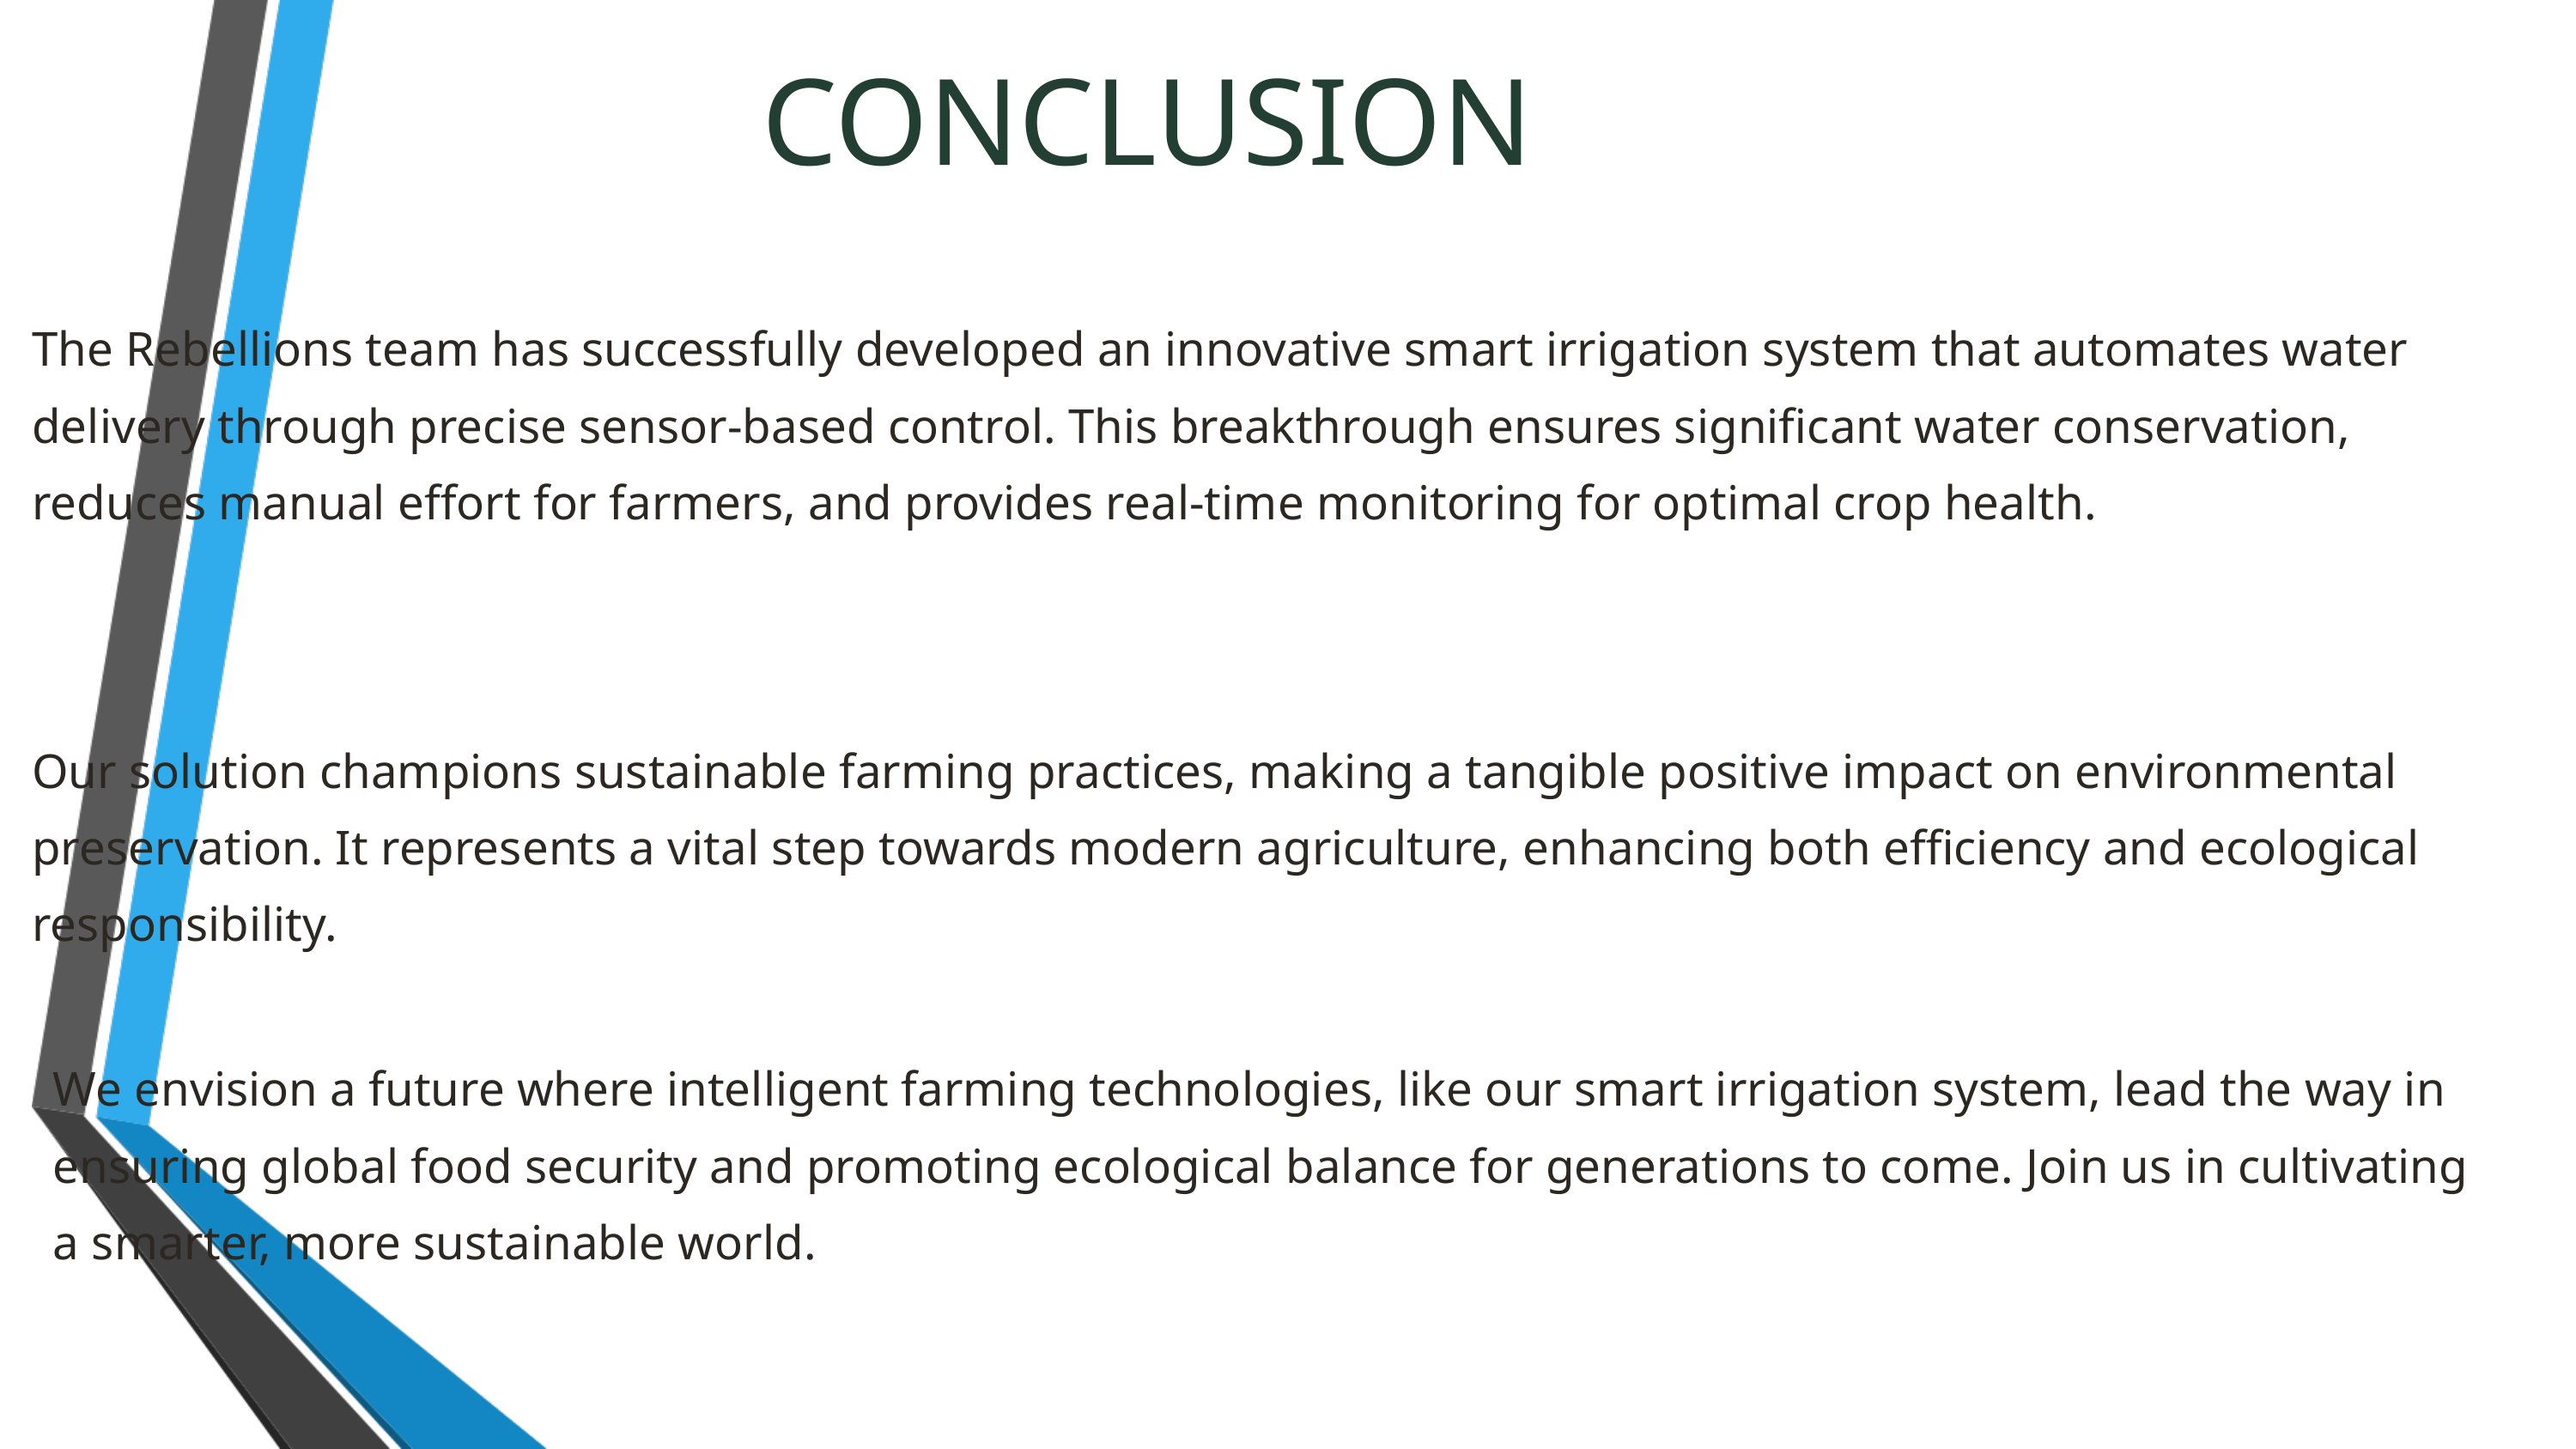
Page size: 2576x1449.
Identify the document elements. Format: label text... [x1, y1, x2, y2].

text_box [32, 0, 547, 299]
text_box The Rebellions team has successfully developed an innovative smart irrigation system that automates water delivery through precise sensor-based control. This breakthrough ensures significant water conservation, reduces manual effort for farmers, and provides real-time monitoring for optimal crop health. [32, 299, 2473, 530]
text_box CONCLUSION [762, 40, 2102, 190]
text_box We envision a future where intelligent farming technologies, like our smart irrigation system, lead the way in ensuring global food security and promoting ecological balance for generations to come. Join us in cultivating a smarter, more sustainable world. [52, 1039, 2494, 1270]
text_box [32, 530, 547, 721]
text_box [32, 951, 547, 1449]
text_box Our solution champions sustainable farming practices, making a tangible positive impact on environmental preservation. It represents a vital step towards modern agriculture, enhancing both efficiency and ecological responsibility. [32, 721, 2473, 951]
